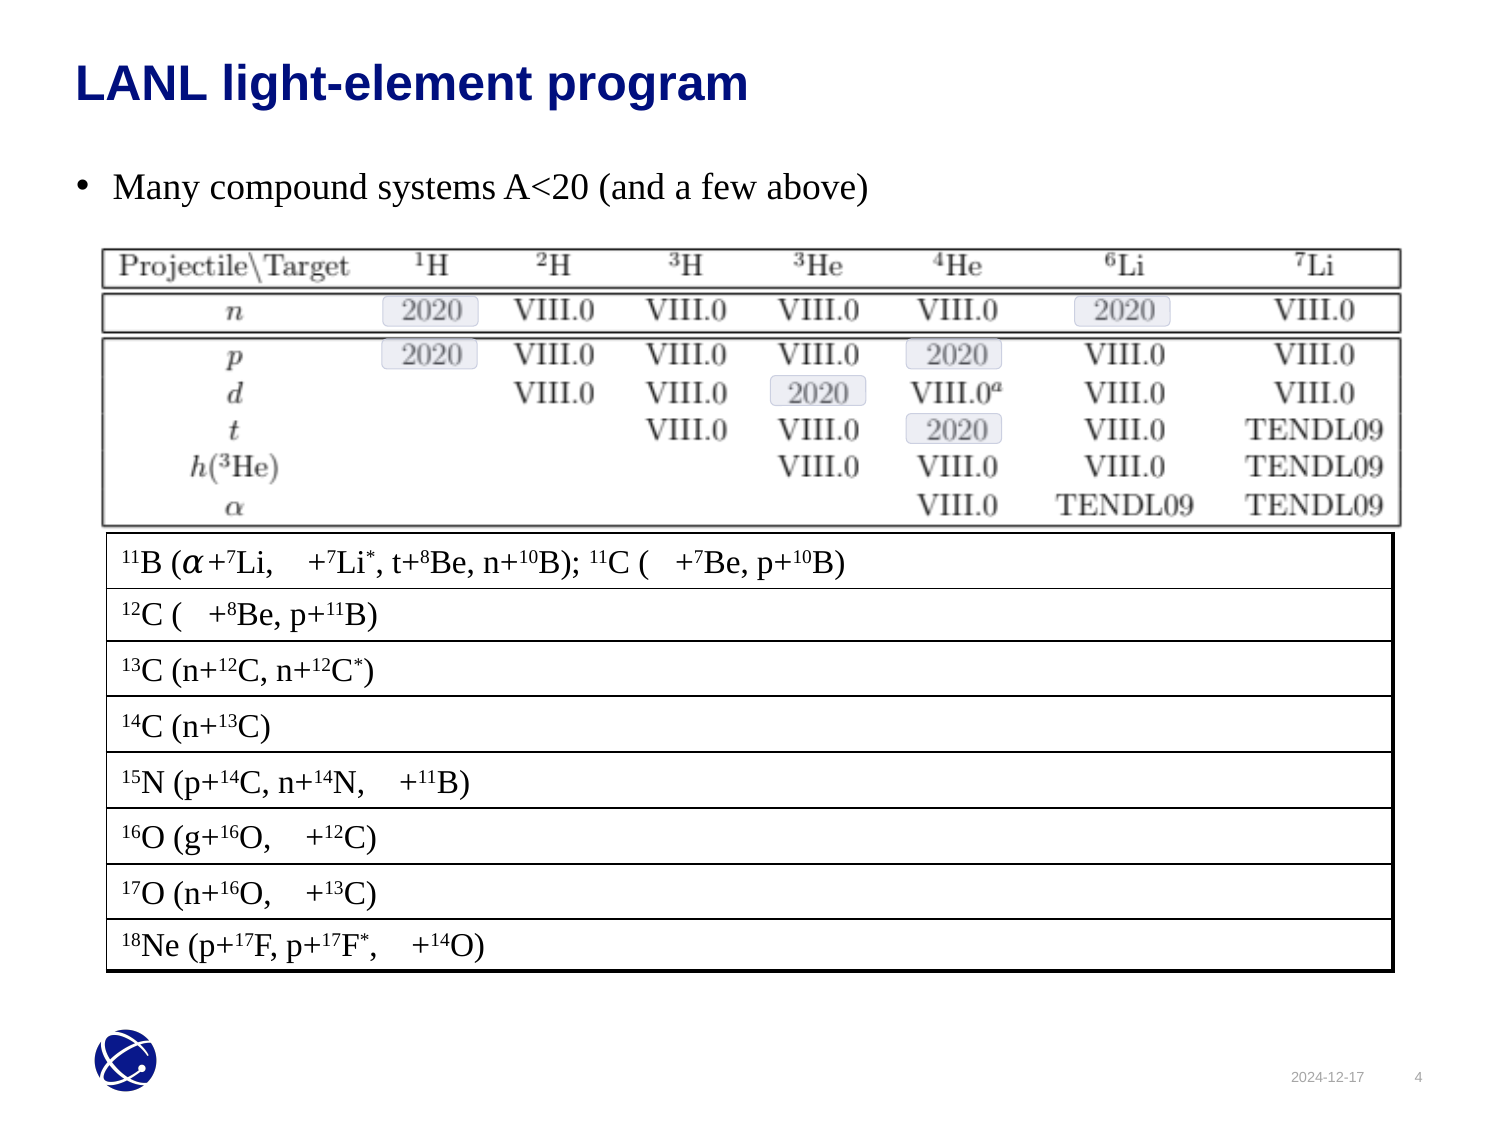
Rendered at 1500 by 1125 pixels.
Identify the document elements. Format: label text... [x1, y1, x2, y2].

picture [90, 1025, 161, 1096]
title LANL light-element program [75, 0, 1425, 161]
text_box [96, 243, 1404, 533]
list Many compound systems A<20 (and a few above) [75, 161, 1425, 1014]
